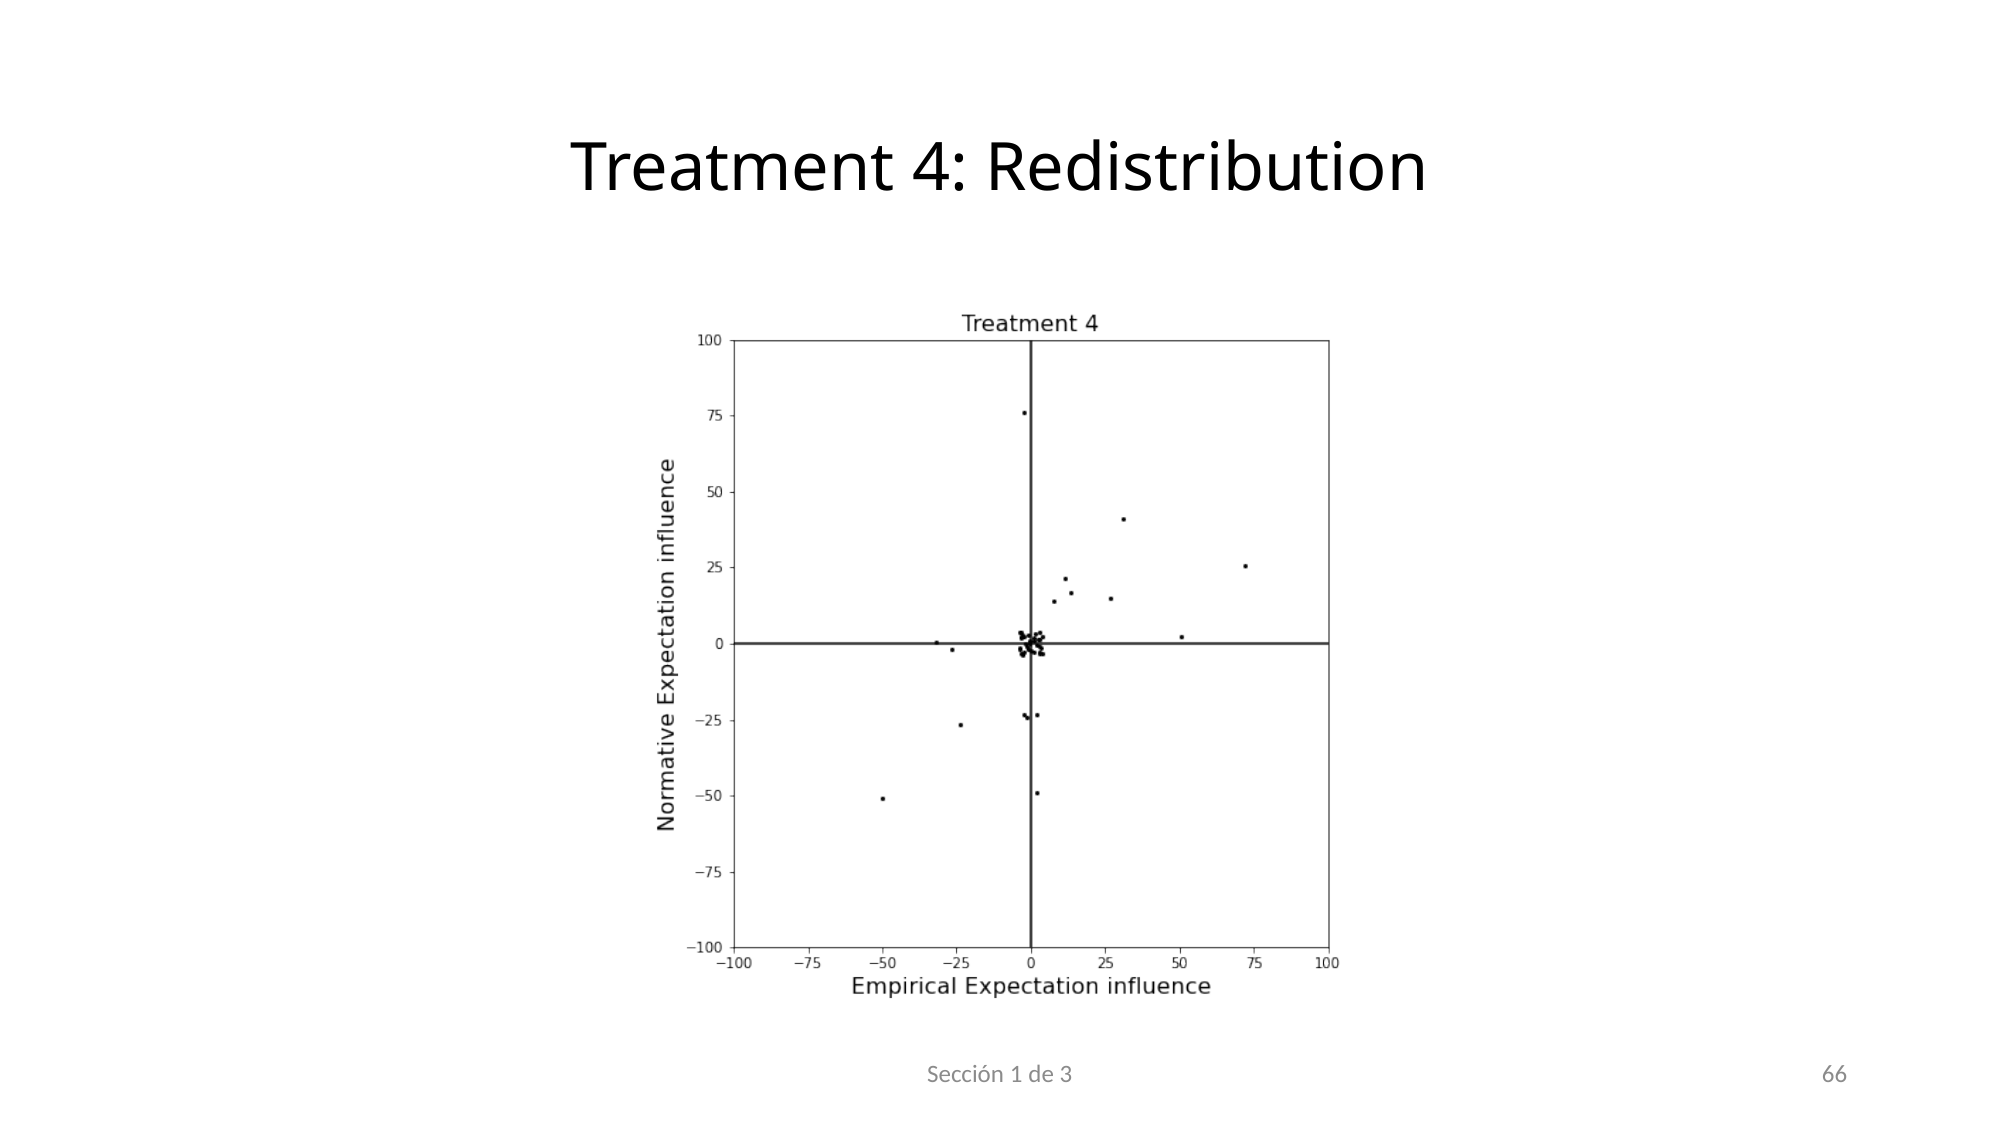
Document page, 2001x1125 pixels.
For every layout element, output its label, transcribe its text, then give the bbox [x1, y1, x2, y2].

footer Sección 1 de 3 [662, 1042, 1338, 1103]
title Treatment 4: Redistribution [137, 67, 1863, 271]
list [643, 299, 1357, 1014]
slide_number 66 [1412, 1042, 1863, 1103]
